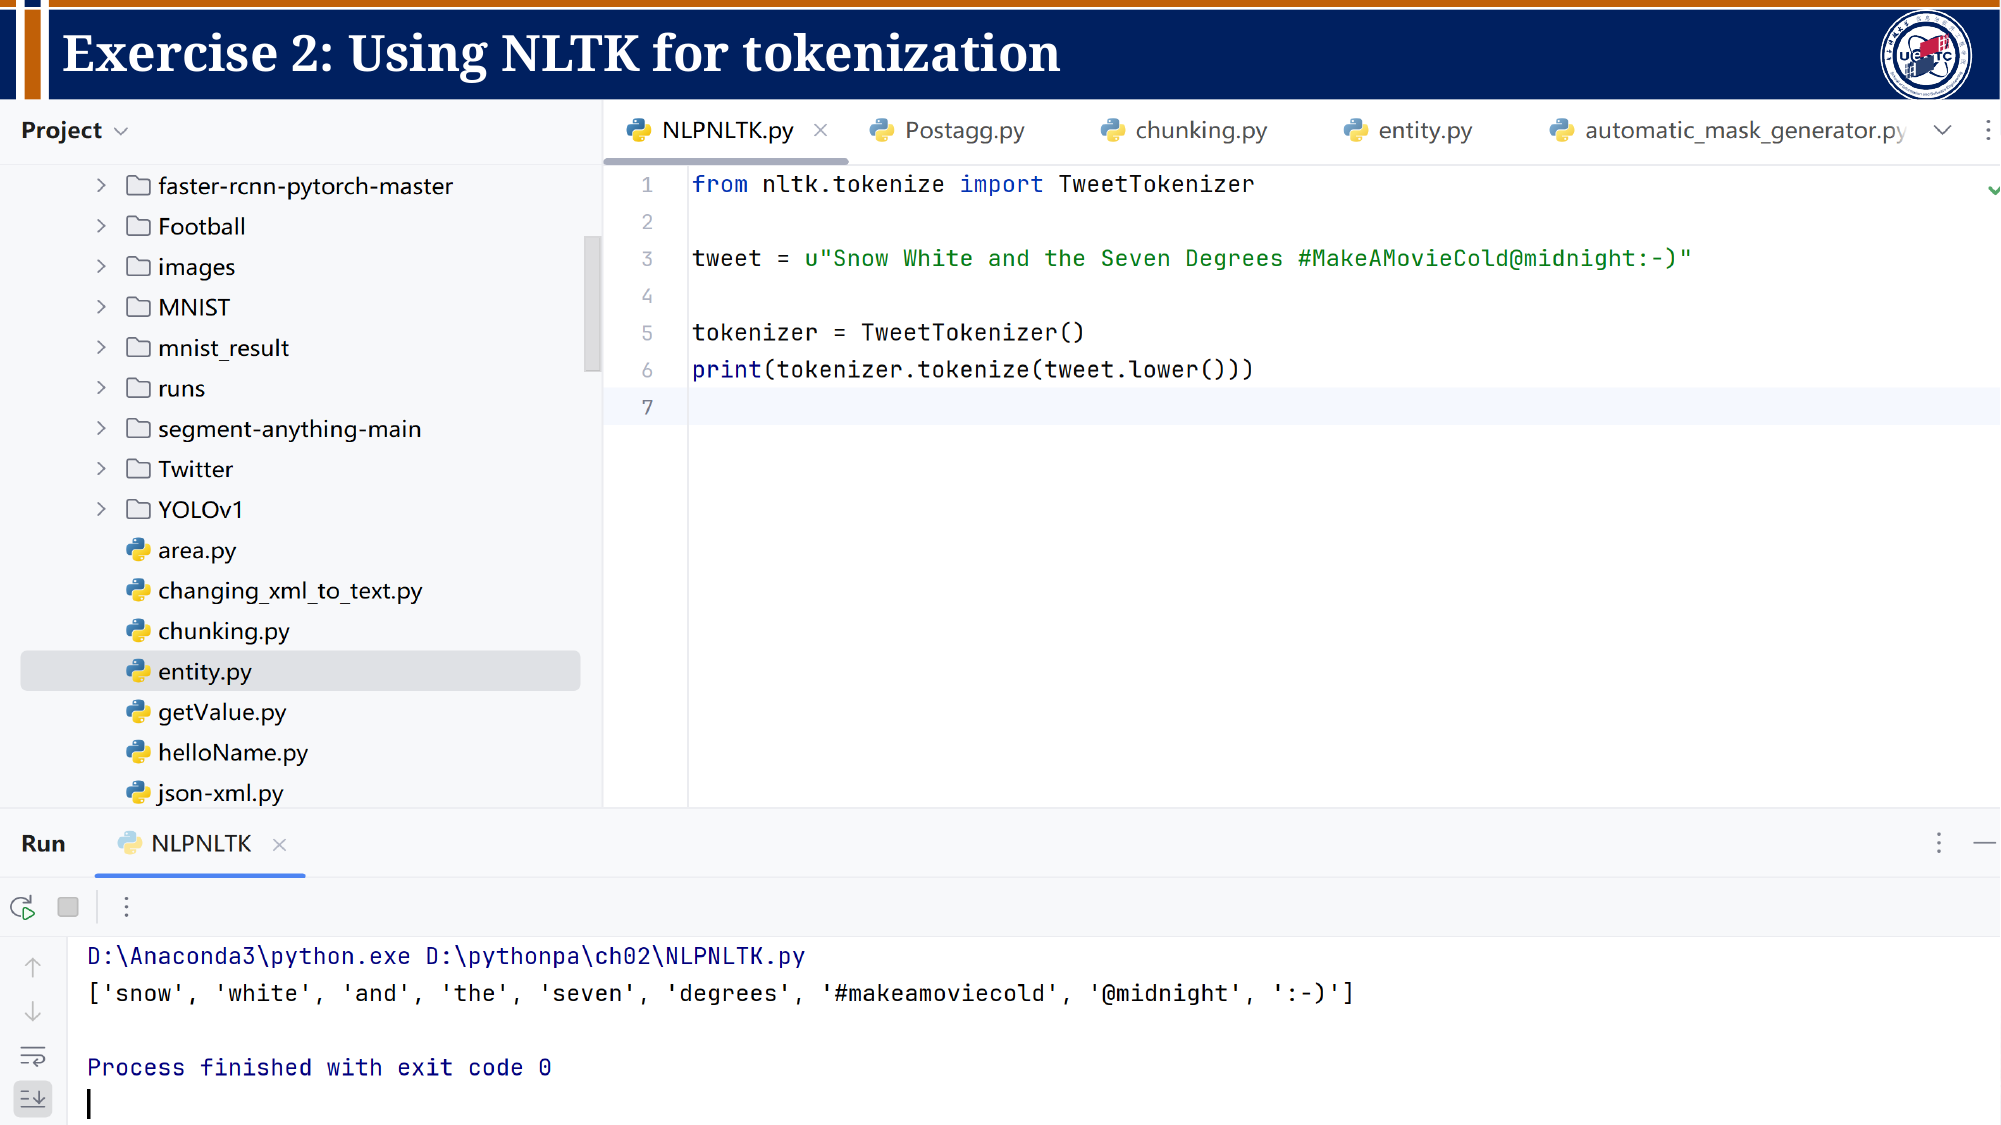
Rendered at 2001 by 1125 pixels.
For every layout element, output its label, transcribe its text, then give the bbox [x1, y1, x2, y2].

picture [0, 0, 2001, 1125]
title Exercise 2: Using NLTK for tokenization [47, 10, 1822, 100]
